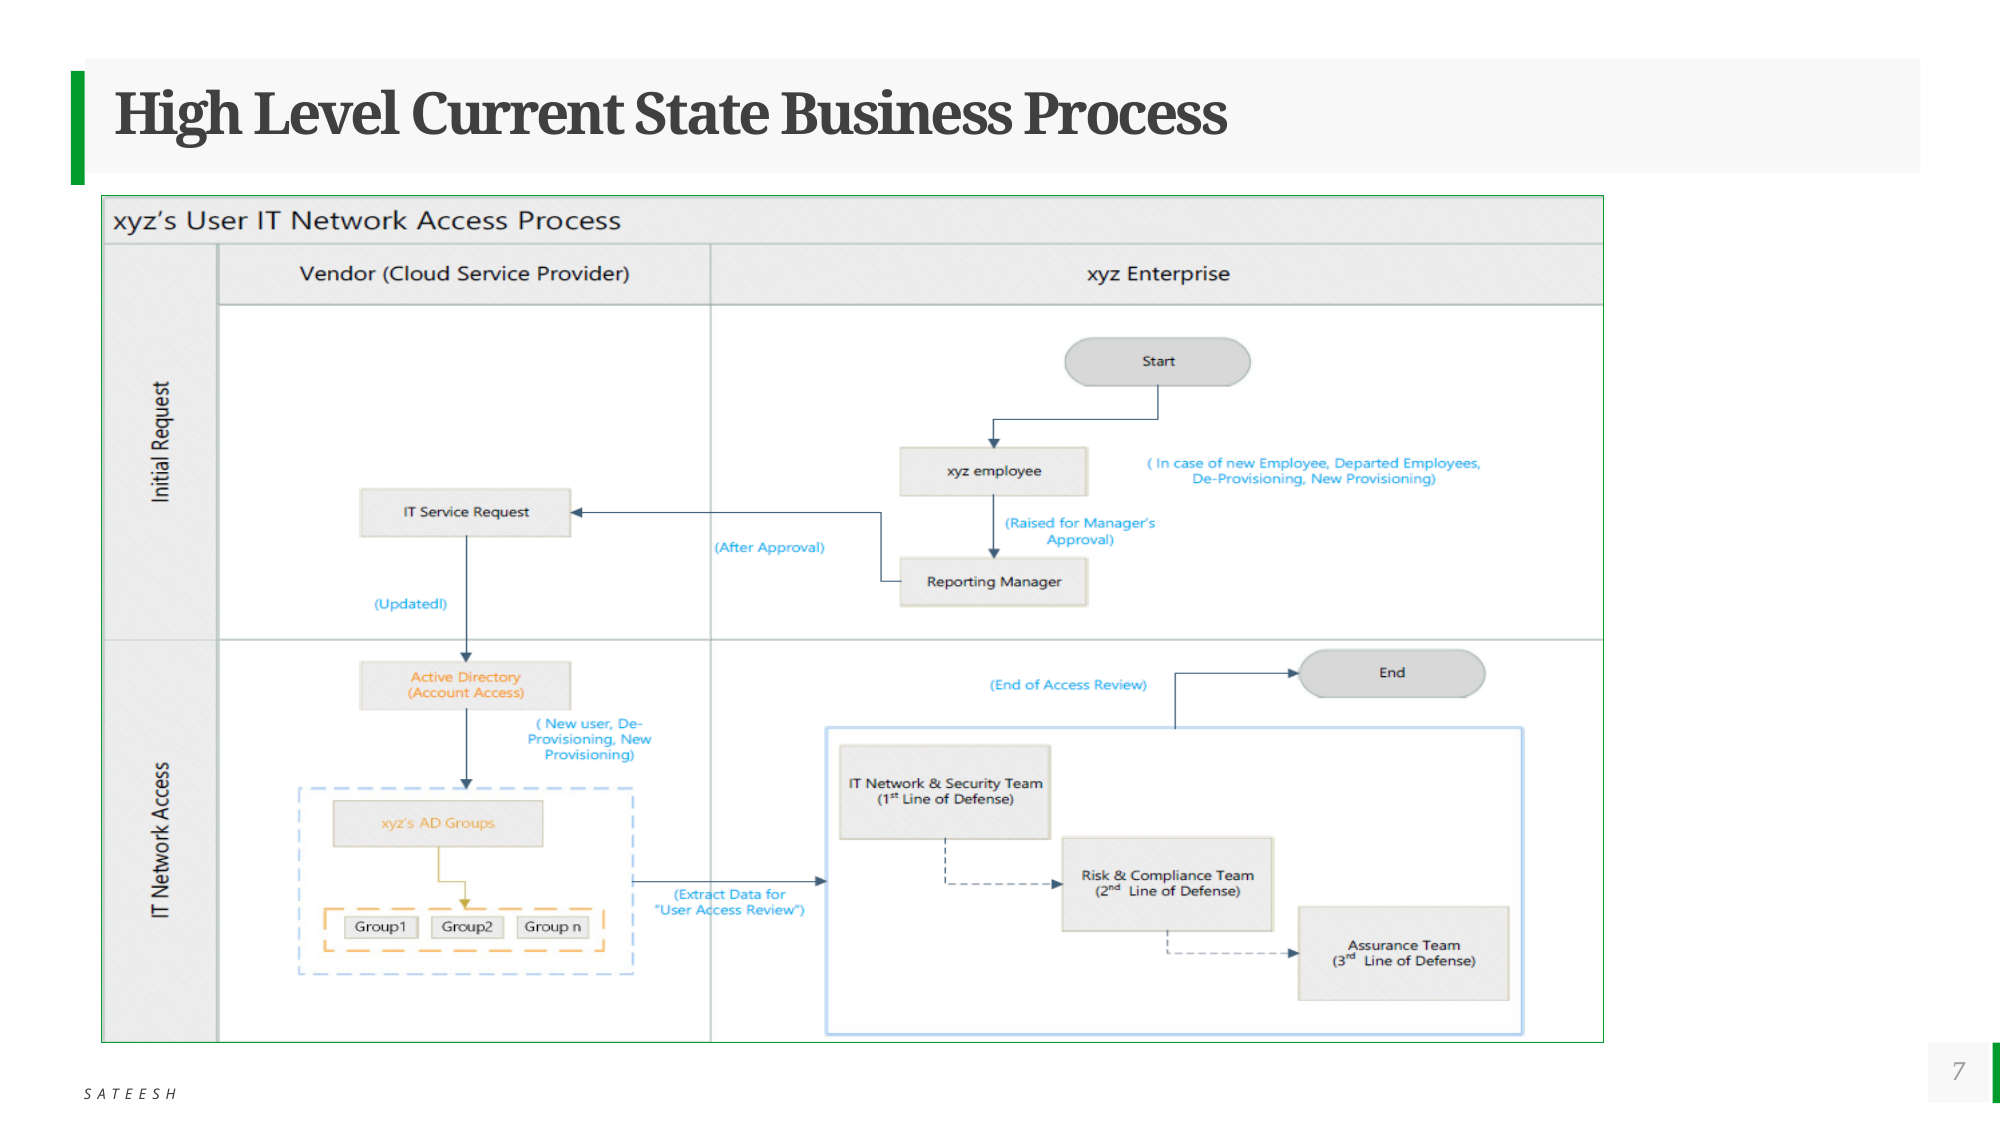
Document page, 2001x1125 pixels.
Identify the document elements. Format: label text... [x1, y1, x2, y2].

slide_number 7 [1928, 1042, 1989, 1103]
title High Level Current State Business Process [84, 58, 1921, 173]
picture [101, 195, 1604, 1043]
